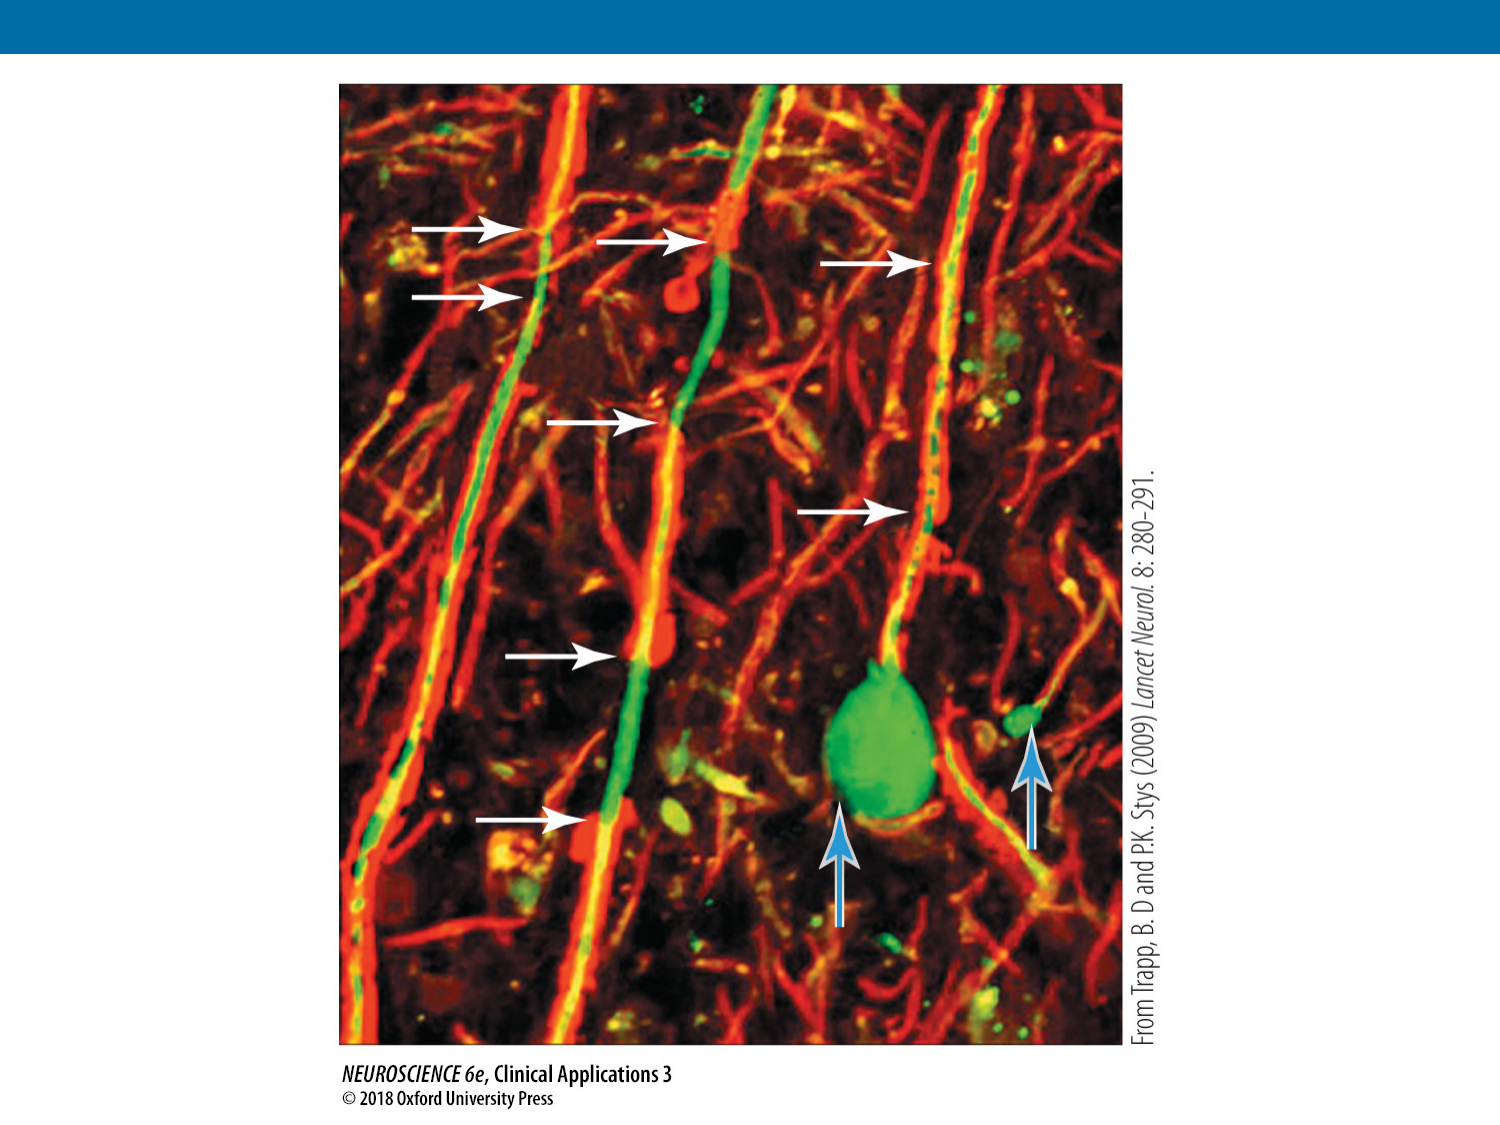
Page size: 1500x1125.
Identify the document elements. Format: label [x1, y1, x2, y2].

picture [331, 74, 1169, 1113]
